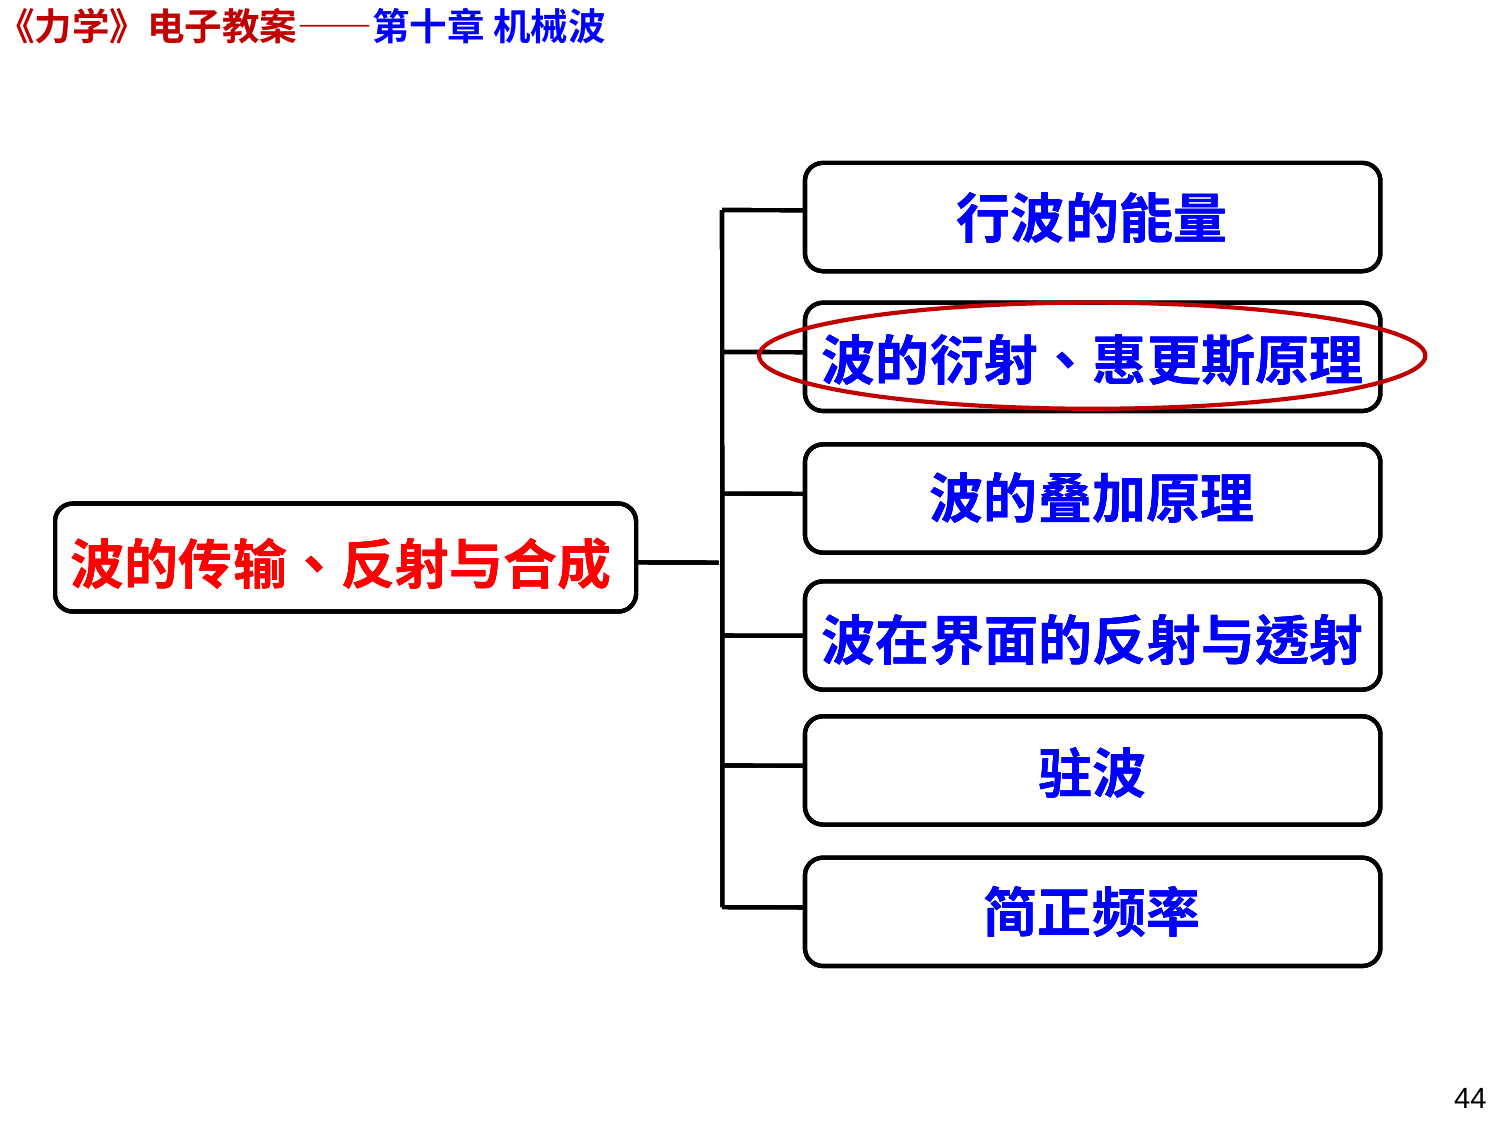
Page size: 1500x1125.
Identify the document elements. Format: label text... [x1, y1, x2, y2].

slide_number 44 [1151, 1071, 1500, 1107]
text_box [1388, 329, 1428, 383]
picture [52, 160, 1385, 971]
